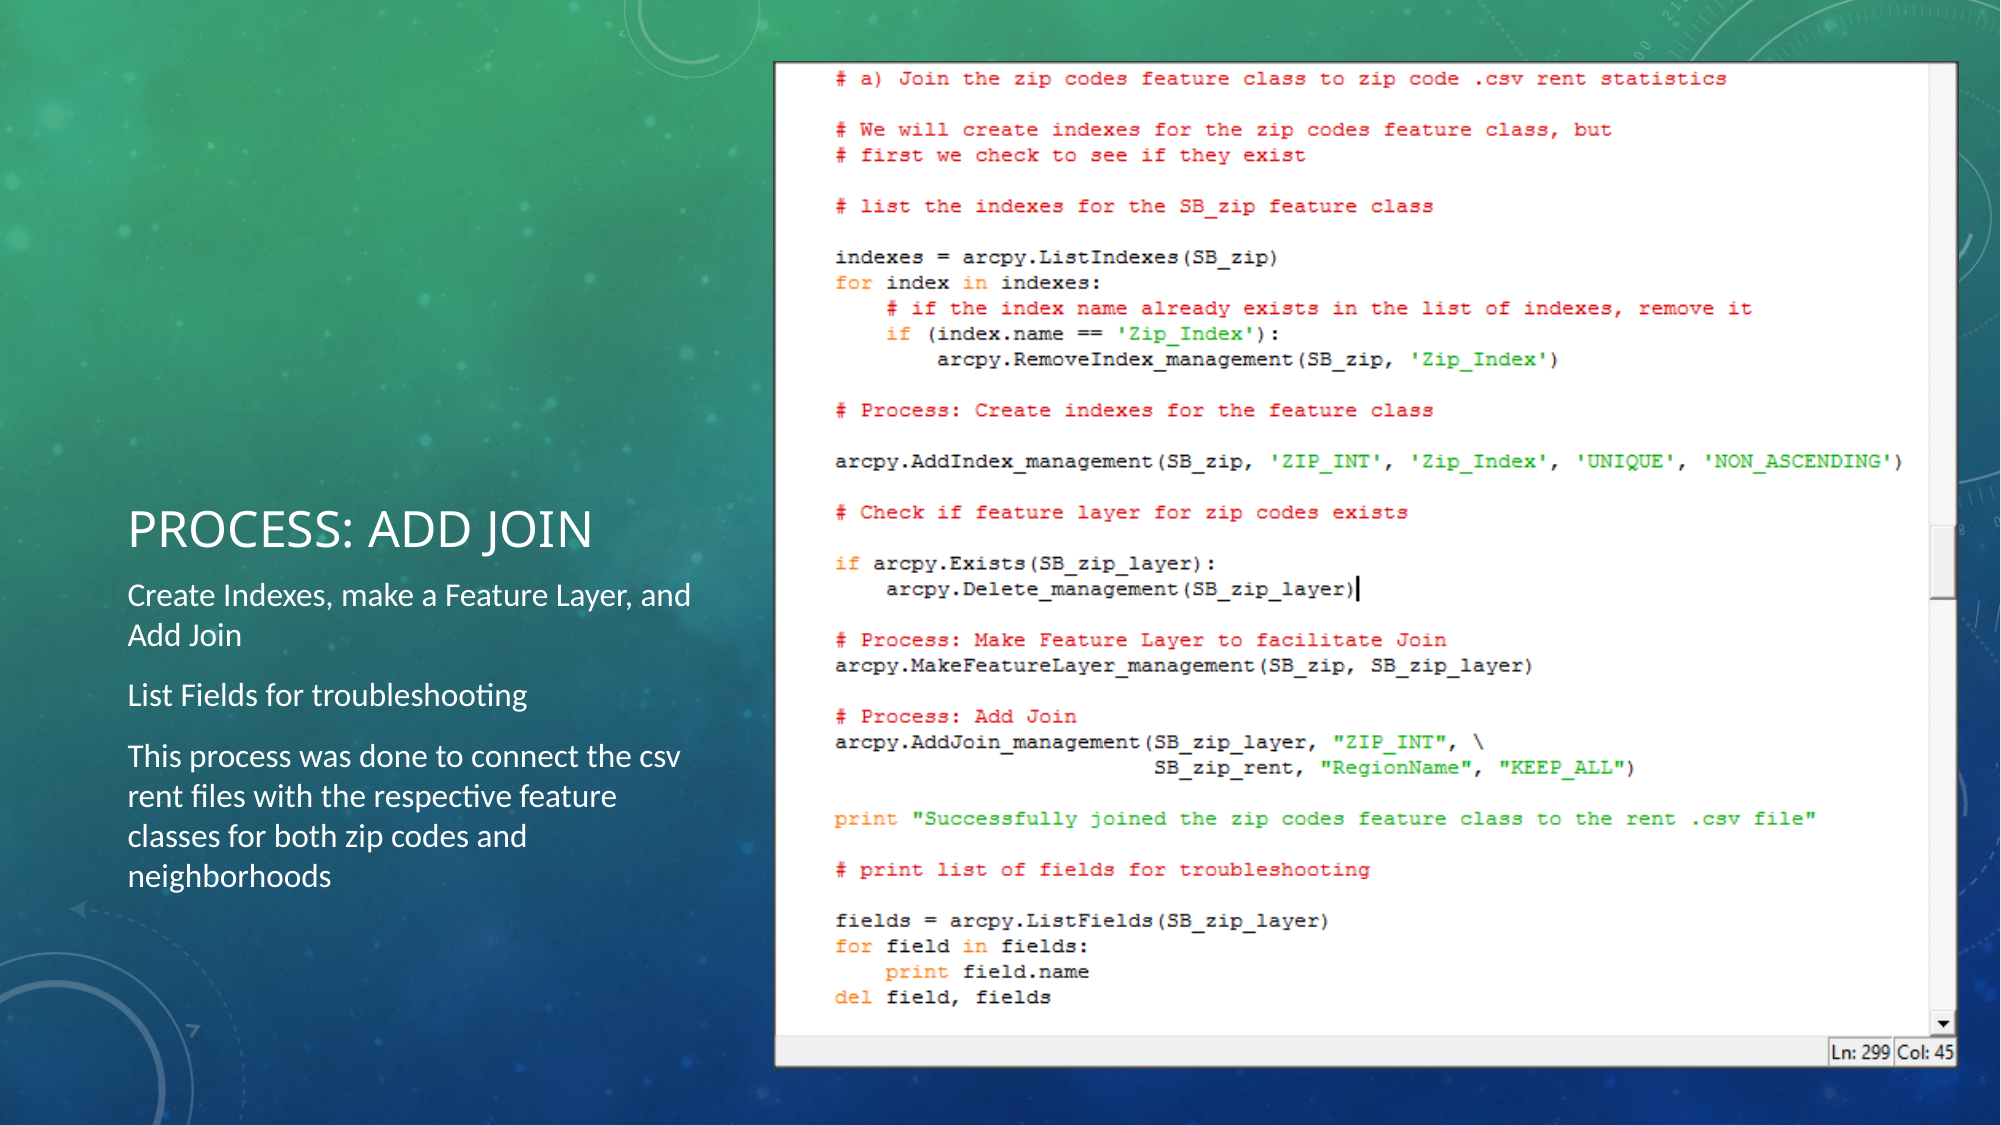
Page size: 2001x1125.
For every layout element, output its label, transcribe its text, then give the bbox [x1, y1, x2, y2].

picture [0, 0, 2001, 1125]
list Create Indexes, make a Feature Layer, and Add Join List Fields for troubleshooting This process was done to connect the csv rent files with the respective feature classes for both zip codes and neighborhoods [112, 565, 717, 919]
title Process: add join [112, 340, 717, 565]
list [772, 61, 1959, 1069]
